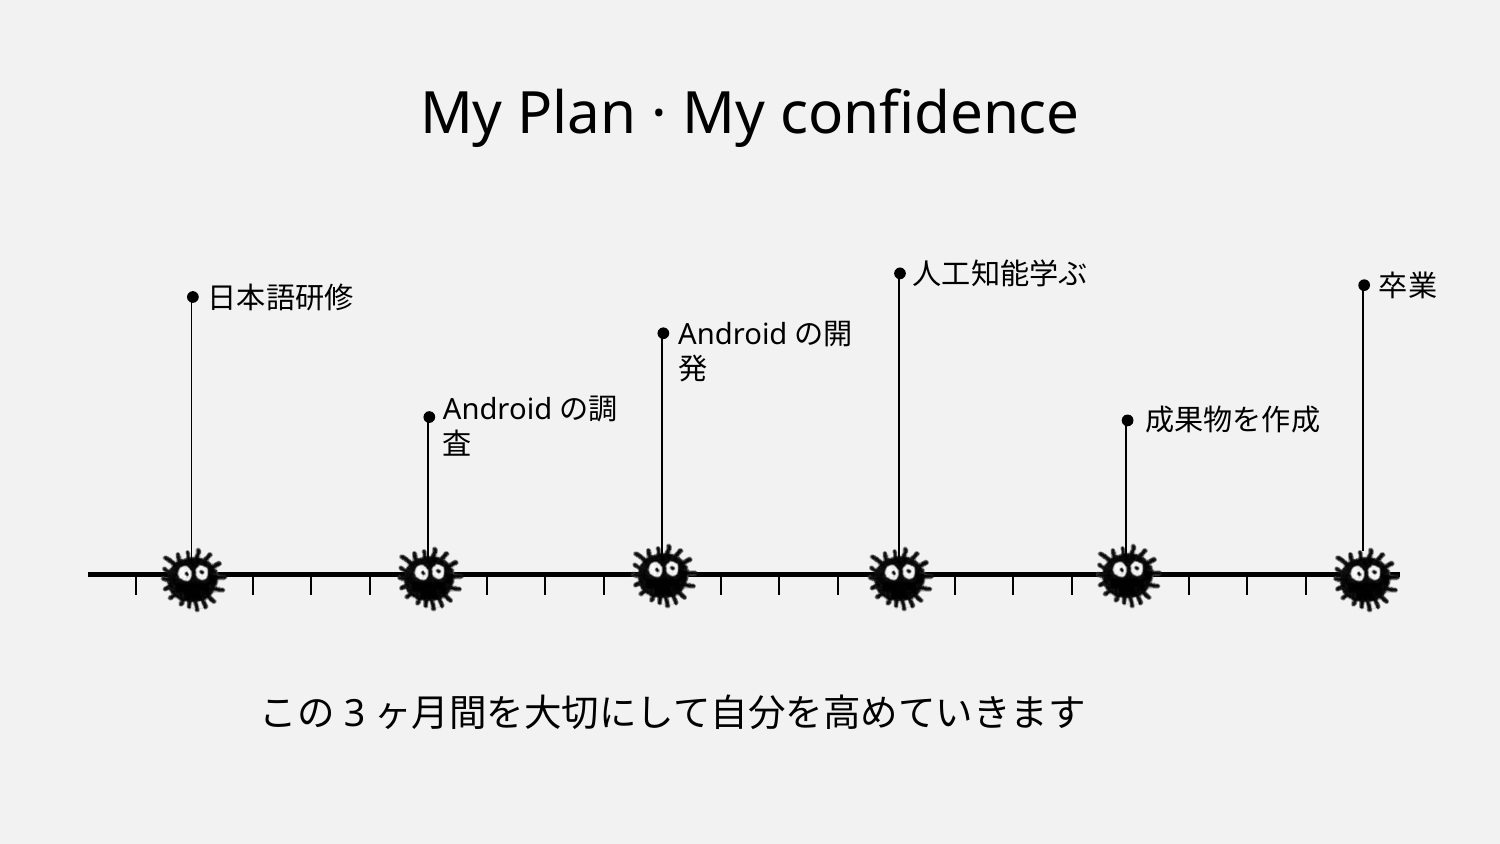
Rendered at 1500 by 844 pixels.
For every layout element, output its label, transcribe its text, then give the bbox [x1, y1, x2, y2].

text_box Androidの開発 [663, 307, 888, 393]
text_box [1121, 414, 1134, 564]
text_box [186, 290, 199, 564]
text_box 人工知能学ぶ [897, 248, 1105, 298]
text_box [893, 267, 907, 562]
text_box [1358, 279, 1371, 552]
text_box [423, 410, 436, 562]
text_box この3ヶ月間を大切にして自分を高めていきます [245, 681, 1261, 742]
picture [1084, 527, 1169, 619]
picture [149, 531, 234, 623]
picture [386, 530, 471, 622]
picture [620, 528, 705, 620]
picture [856, 530, 941, 622]
text_box 日本語研修 [192, 271, 408, 322]
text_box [657, 327, 670, 562]
text_box 卒業 [1364, 259, 1500, 310]
text_box Androidの調査 [428, 383, 652, 468]
text_box My Plan · My confidence [239, 67, 1261, 153]
text_box 成果物を作成 [1130, 393, 1352, 444]
picture [1322, 531, 1407, 623]
